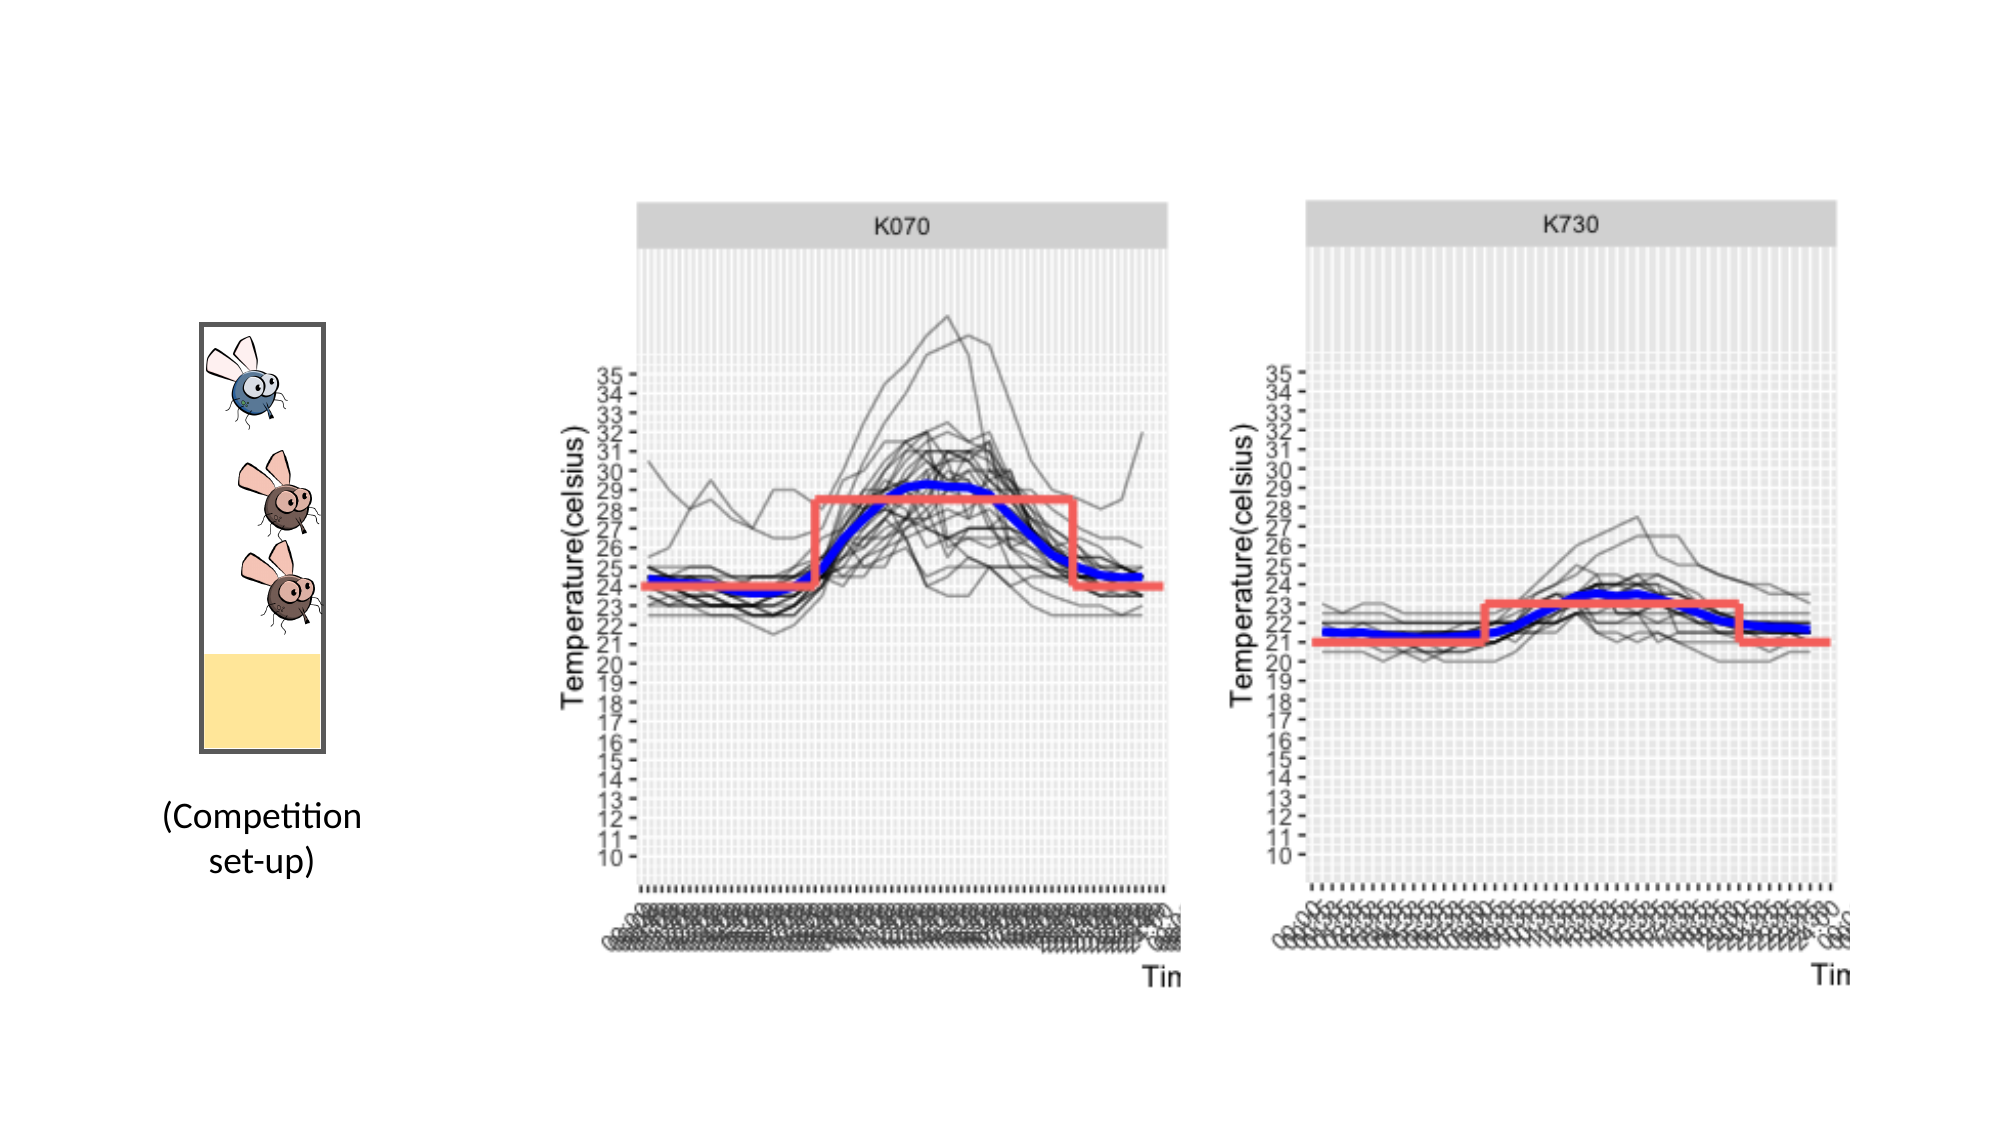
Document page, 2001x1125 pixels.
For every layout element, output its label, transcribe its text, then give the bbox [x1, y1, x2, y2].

picture [546, 188, 1181, 1008]
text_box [201, 324, 324, 752]
picture [1216, 186, 1850, 1006]
text_box (Competition set-up) [119, 784, 405, 889]
